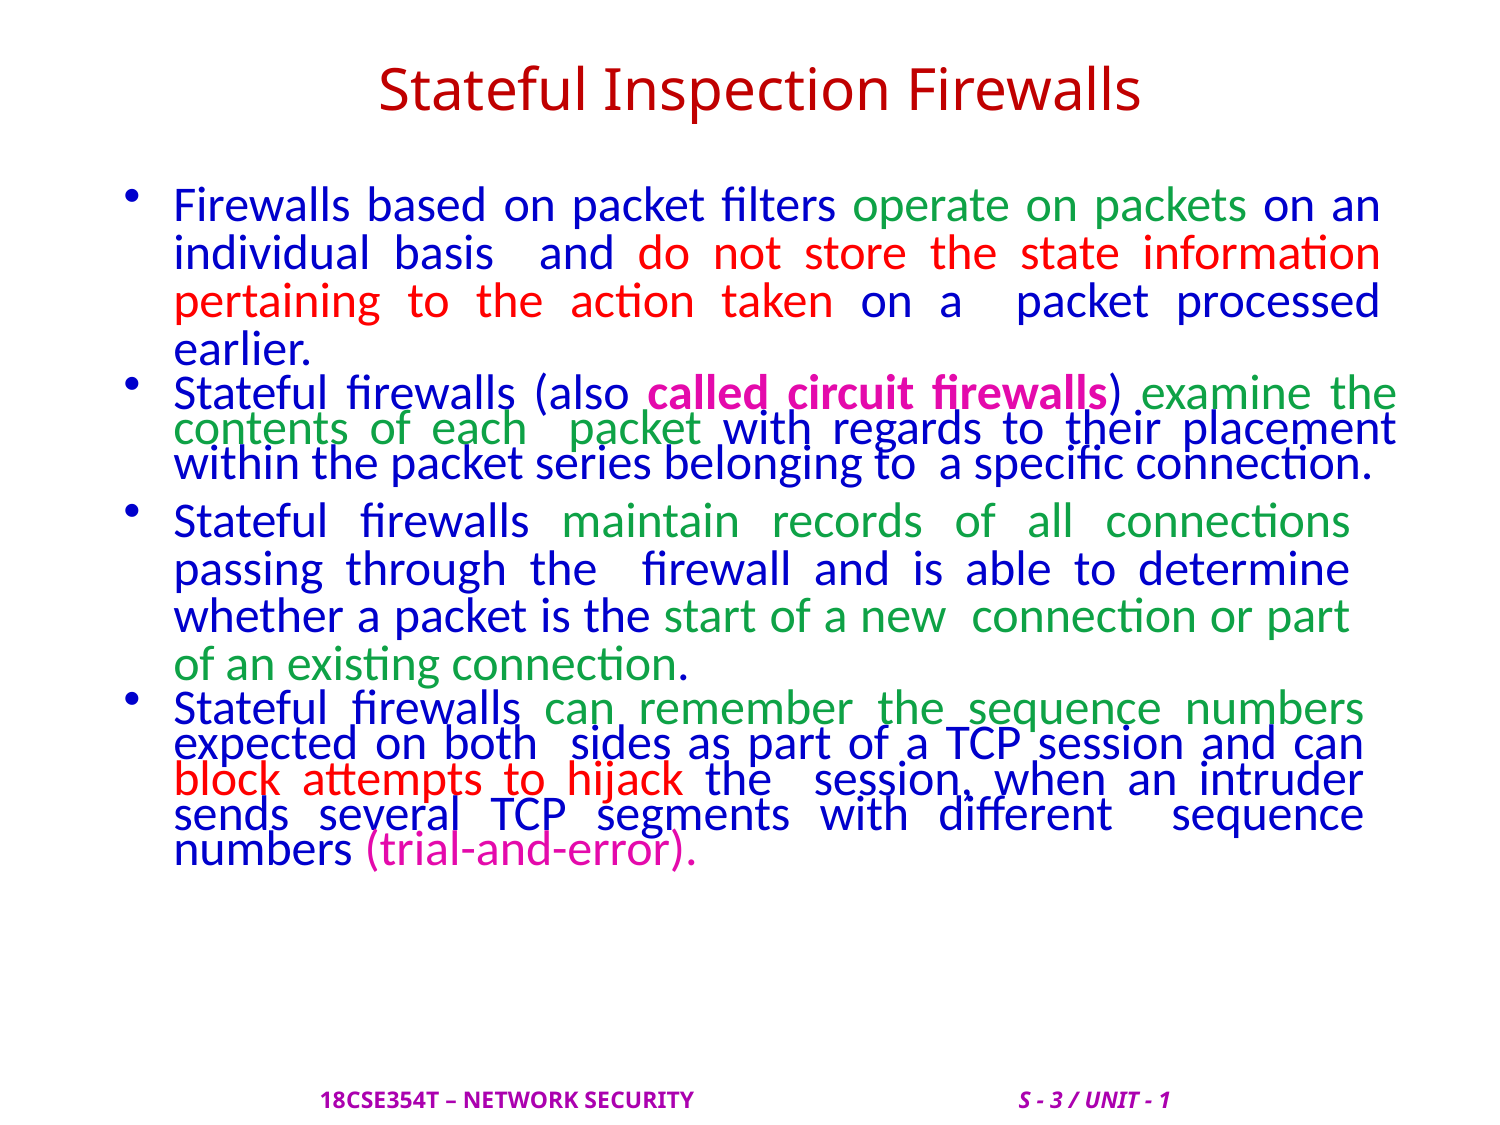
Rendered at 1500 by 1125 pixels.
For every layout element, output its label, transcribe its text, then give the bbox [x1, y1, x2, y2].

text_box Firewalls based on packet filters operate on packets on an individual basis and do not store the state information pertaining to the action taken on a packet processed earlier. Stateful firewalls (also called circuit firewalls) examine the contents of each packet with regards to their placement within the packet series belonging to a specific connection. Stateful firewalls maintain records of all connections passing through the firewall and is able to determine whether a packet is the start of a new connection or part of an existing connection. Stateful firewalls can remember the sequence numbers expected on both sides as part of a TCP session and can block attempts to hijack the session, when an intruder sends several TCP segments with different sequence numbers (trial-and-error). [121, 173, 1398, 876]
text_box 18CSE354T – NETWORK SECURITY S - 3 / UNIT - 1 [112, 1074, 1500, 1125]
title Stateful Inspection Firewalls [253, 0, 1266, 173]
